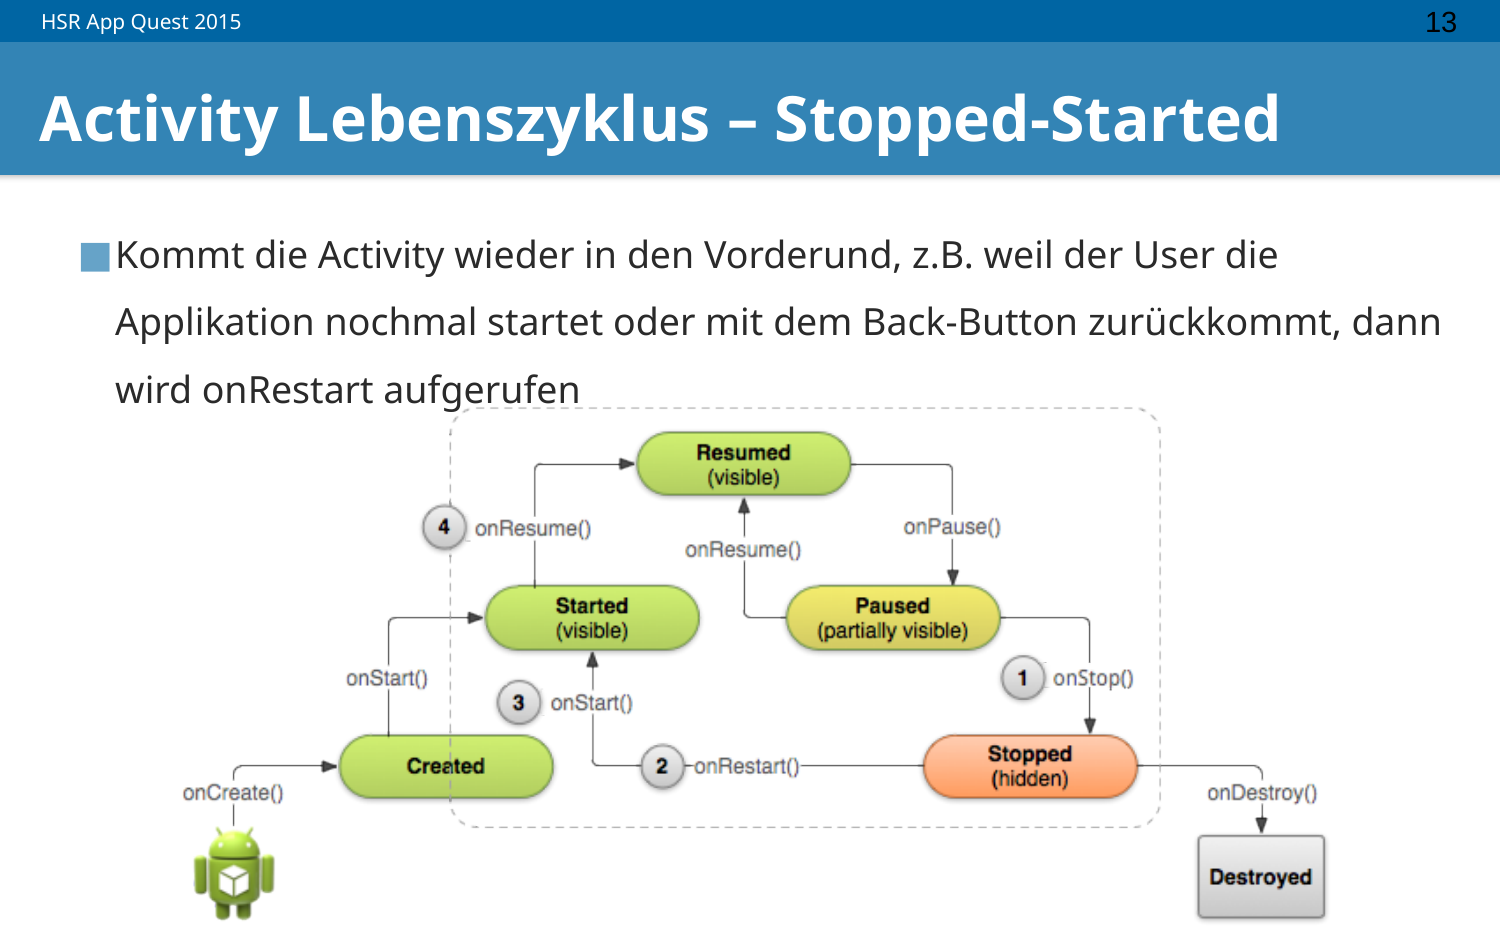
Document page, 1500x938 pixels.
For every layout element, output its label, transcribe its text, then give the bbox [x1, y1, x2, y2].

title Activity Lebenszyklus – Stopped-Started [24, 42, 1491, 169]
picture [0, 0, 1500, 938]
slide_number ‹#› [1410, 0, 1500, 42]
list Kommt die Activity wieder in den Vorderund, z.B. weil der User die Applikation nochmal startet oder mit dem Back-Button zurückkommt, dann wird onRestart aufgerufen [25, 193, 1491, 580]
